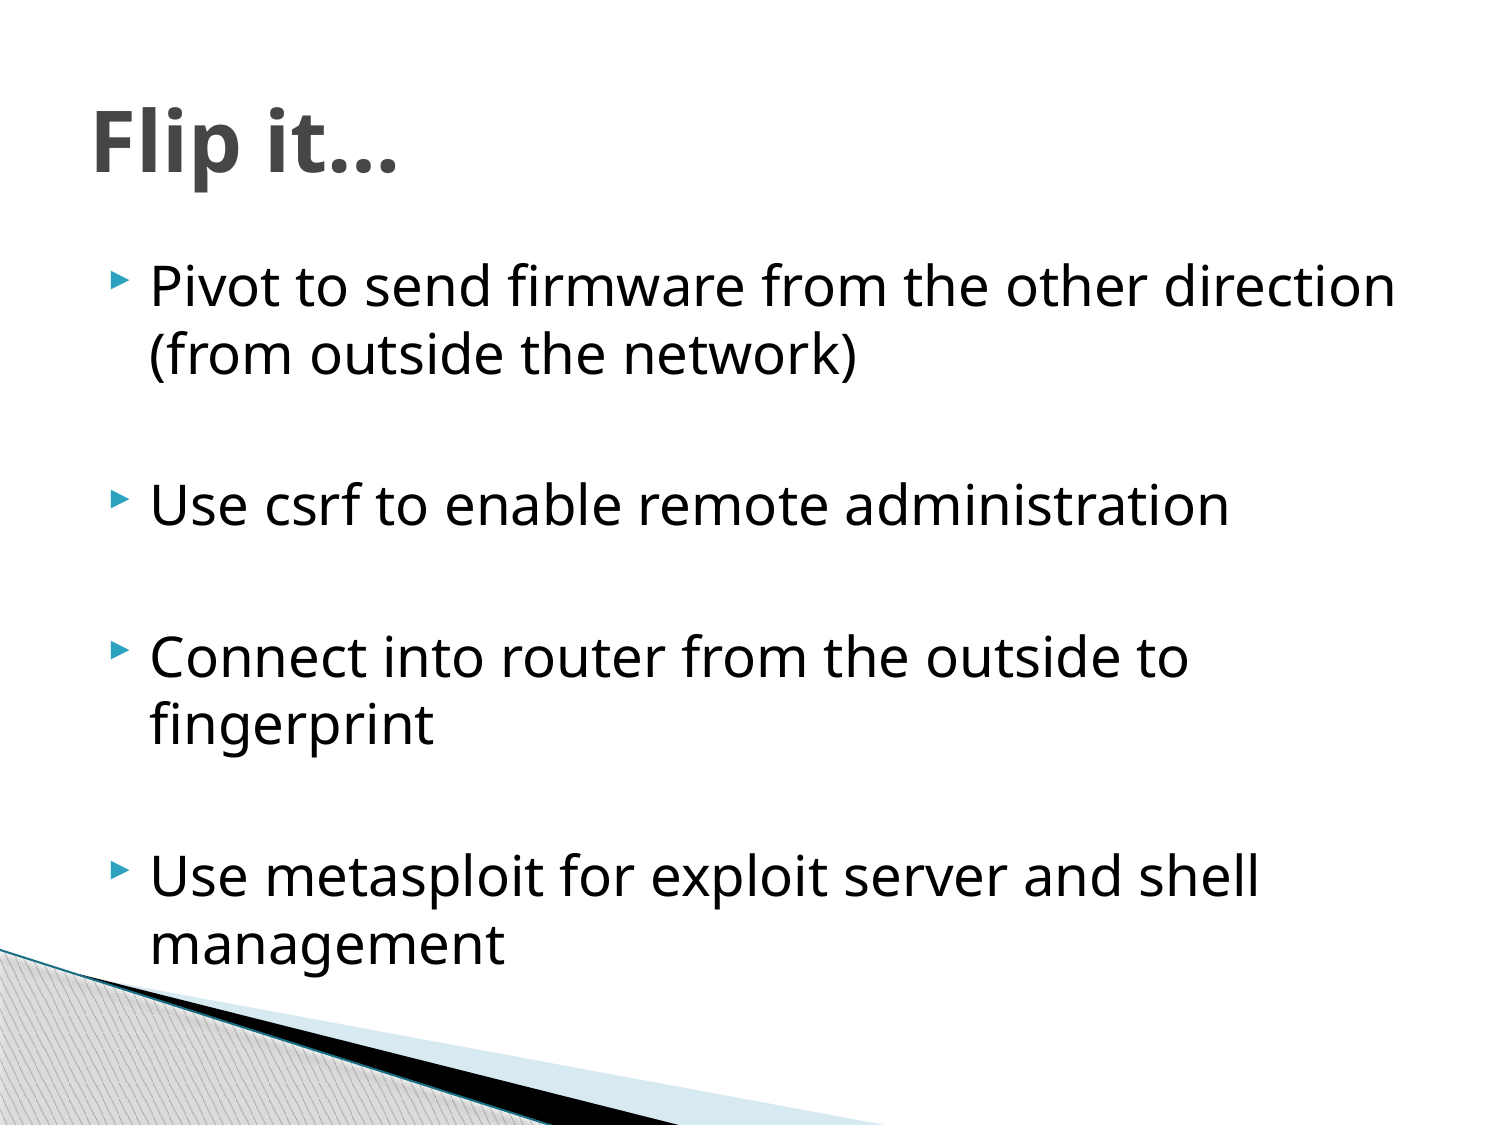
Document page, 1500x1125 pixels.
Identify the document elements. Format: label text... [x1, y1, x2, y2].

list Pivot to send firmware from the other direction (from outside the network) Use csrf to enable remote administration Connect into router from the outside to fingerprint Use metasploit for exploit server and shell management [75, 243, 1425, 986]
title Flip it… [75, 45, 1425, 233]
